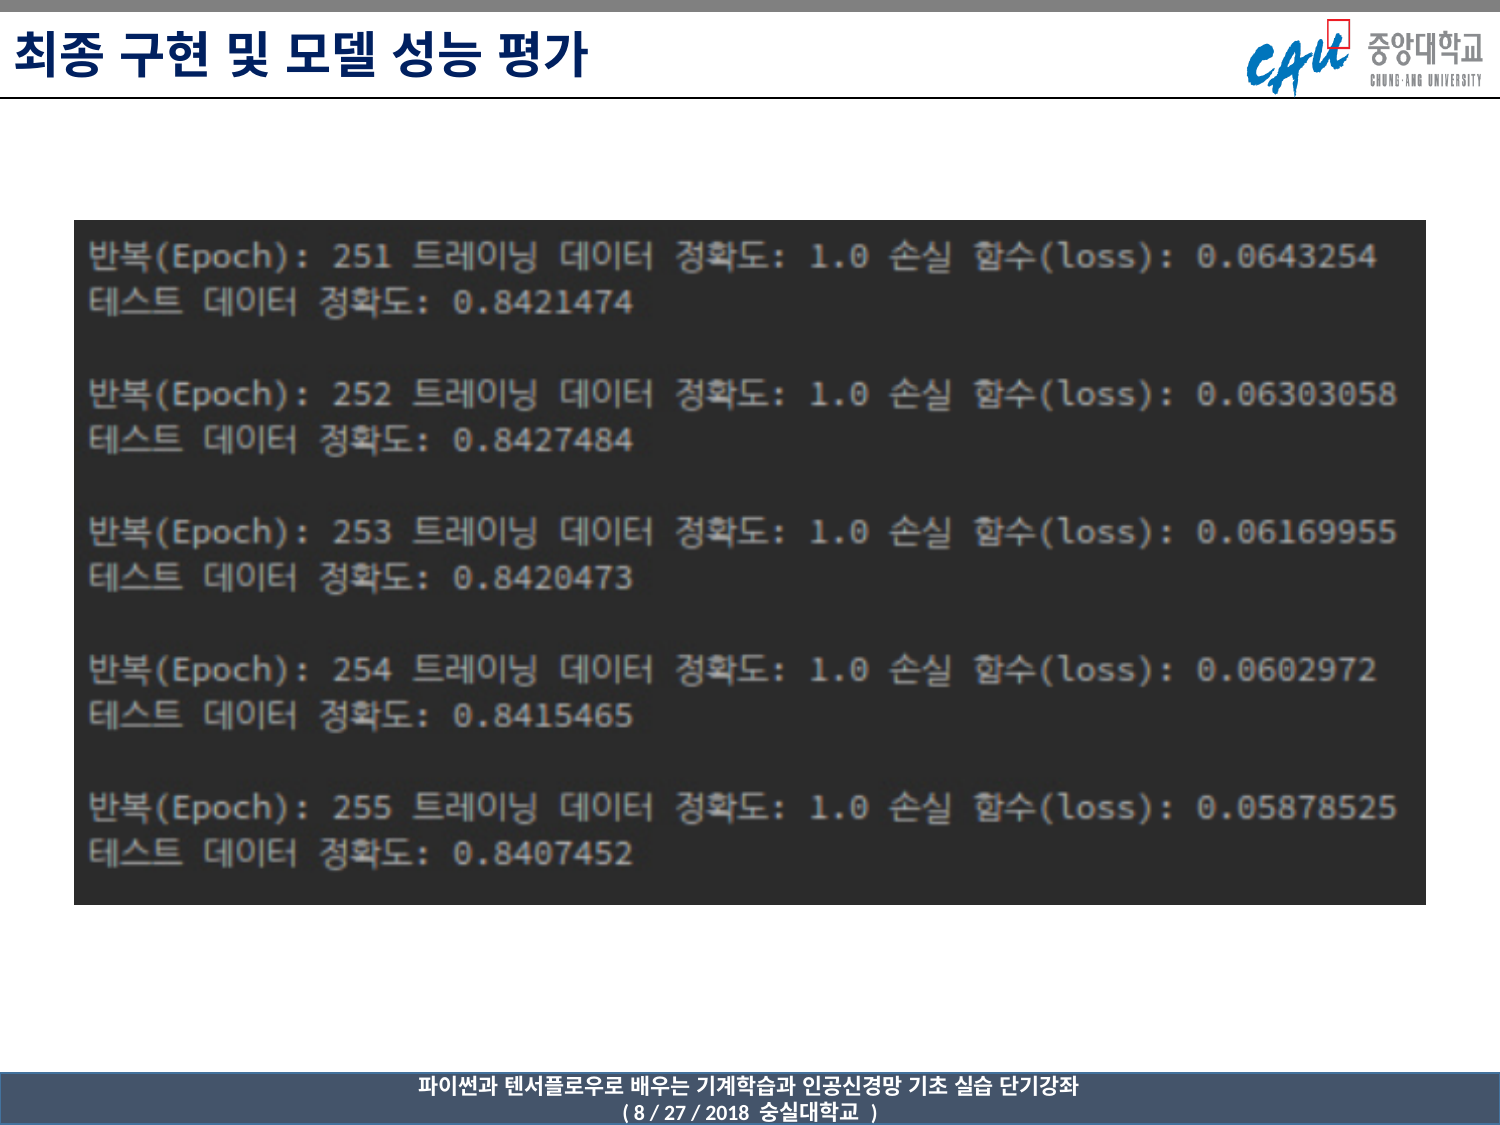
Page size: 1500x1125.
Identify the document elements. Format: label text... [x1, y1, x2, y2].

text_box 최종 구현 및 모델 성능 평가 [0, 4, 1173, 103]
picture [1227, 5, 1500, 110]
picture [74, 220, 1426, 905]
